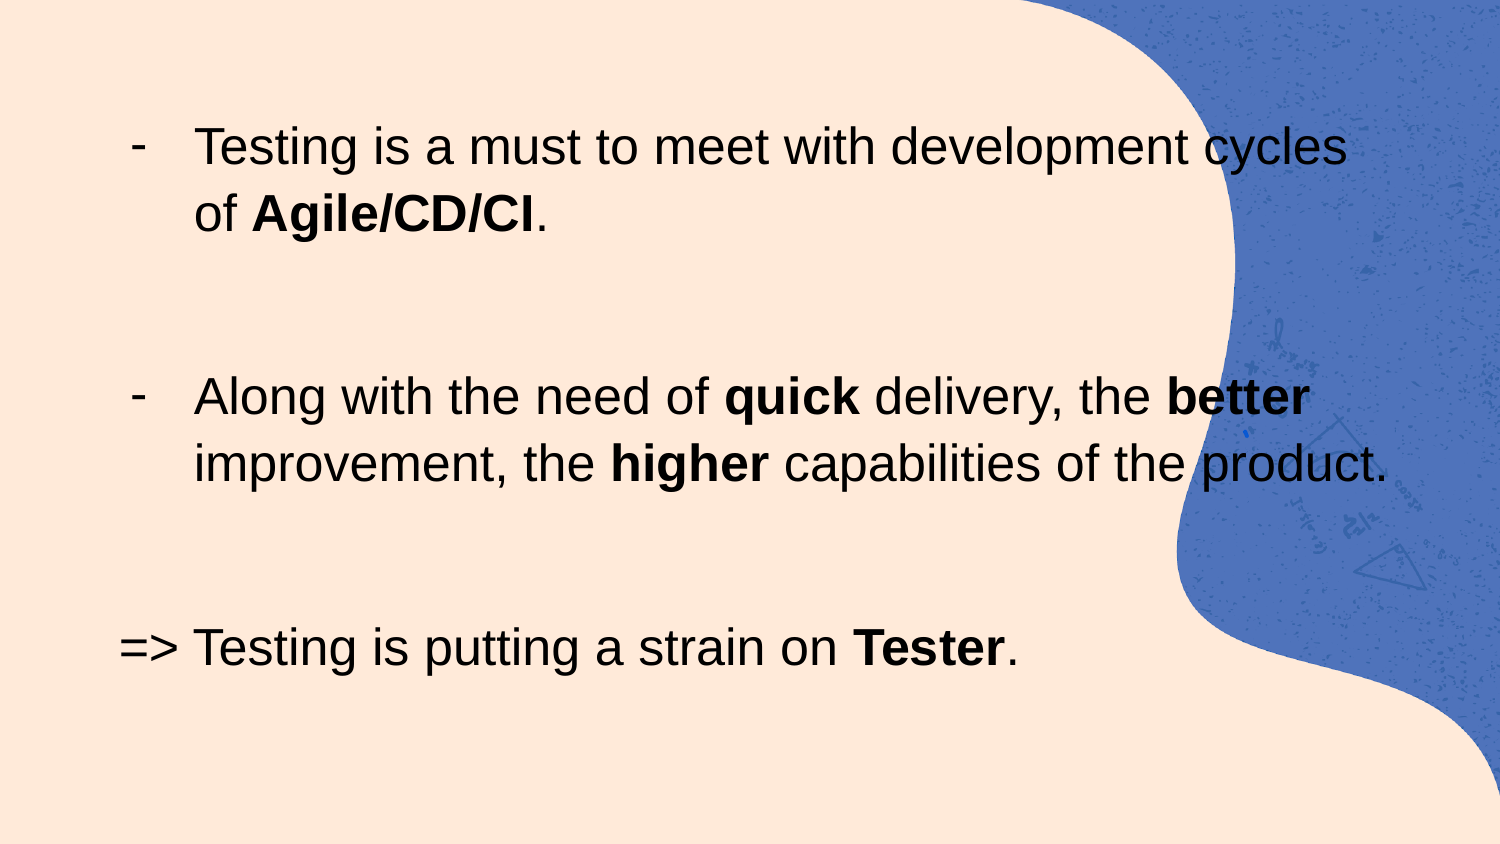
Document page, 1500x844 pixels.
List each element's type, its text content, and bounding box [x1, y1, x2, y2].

picture [0, 0, 1500, 844]
text_box Testing is a must to meet with development cycles of Agile/CD/CI. Along with the need of quick delivery, the better improvement, the higher capabilities of the product. => Testing is putting a strain on Tester. [103, 92, 1413, 728]
